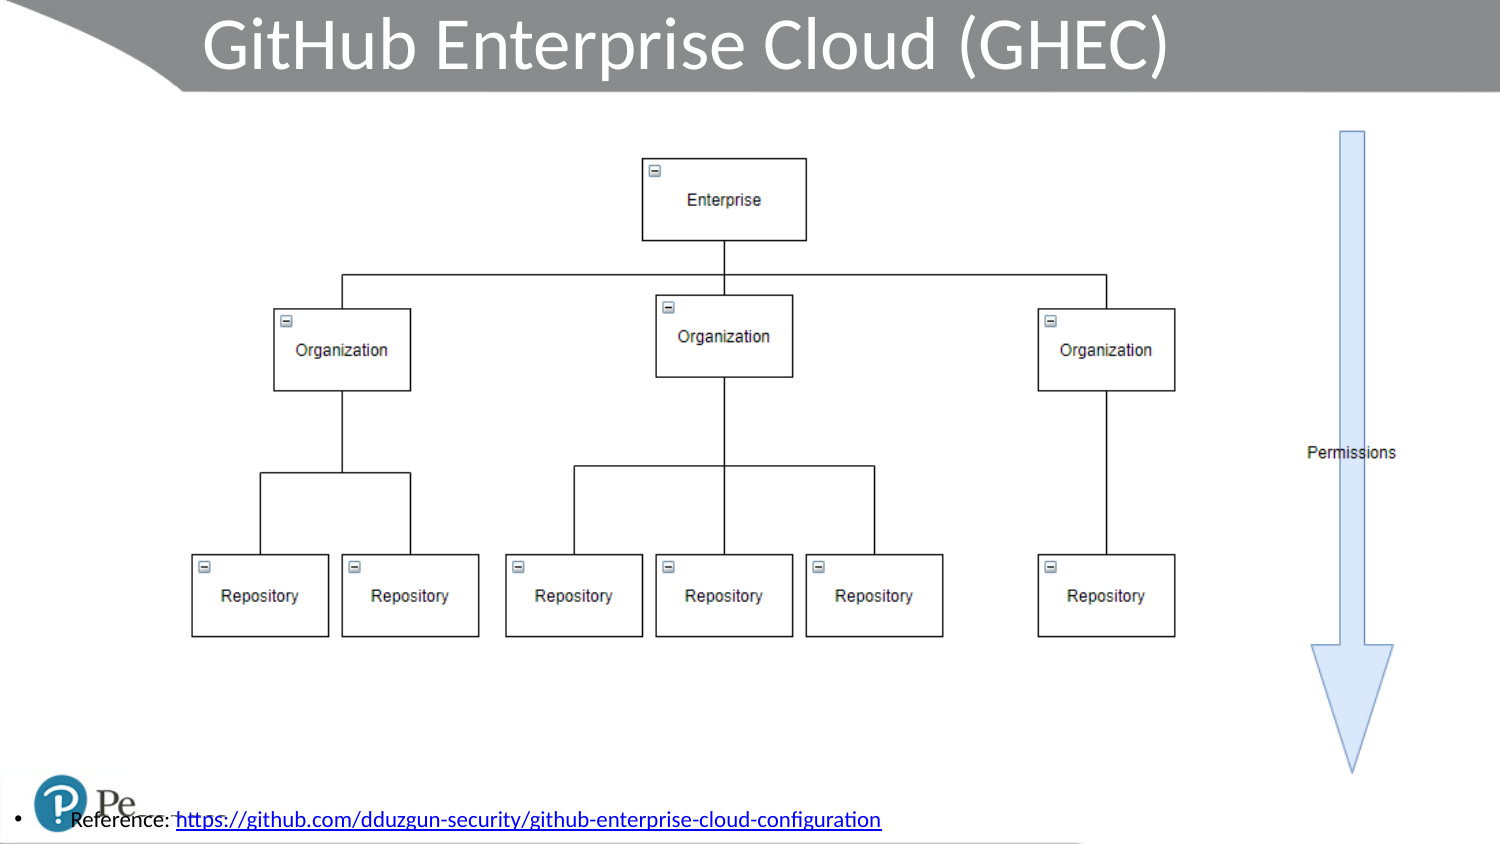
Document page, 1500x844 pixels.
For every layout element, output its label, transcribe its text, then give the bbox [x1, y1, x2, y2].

list Reference: https://github.com/dduzgun-security/github-enterprise-cloud-configuration [0, 796, 1500, 844]
title GitHub Enterprise Cloud (GHEC) [187, 0, 1426, 79]
picture [0, 0, 1500, 815]
